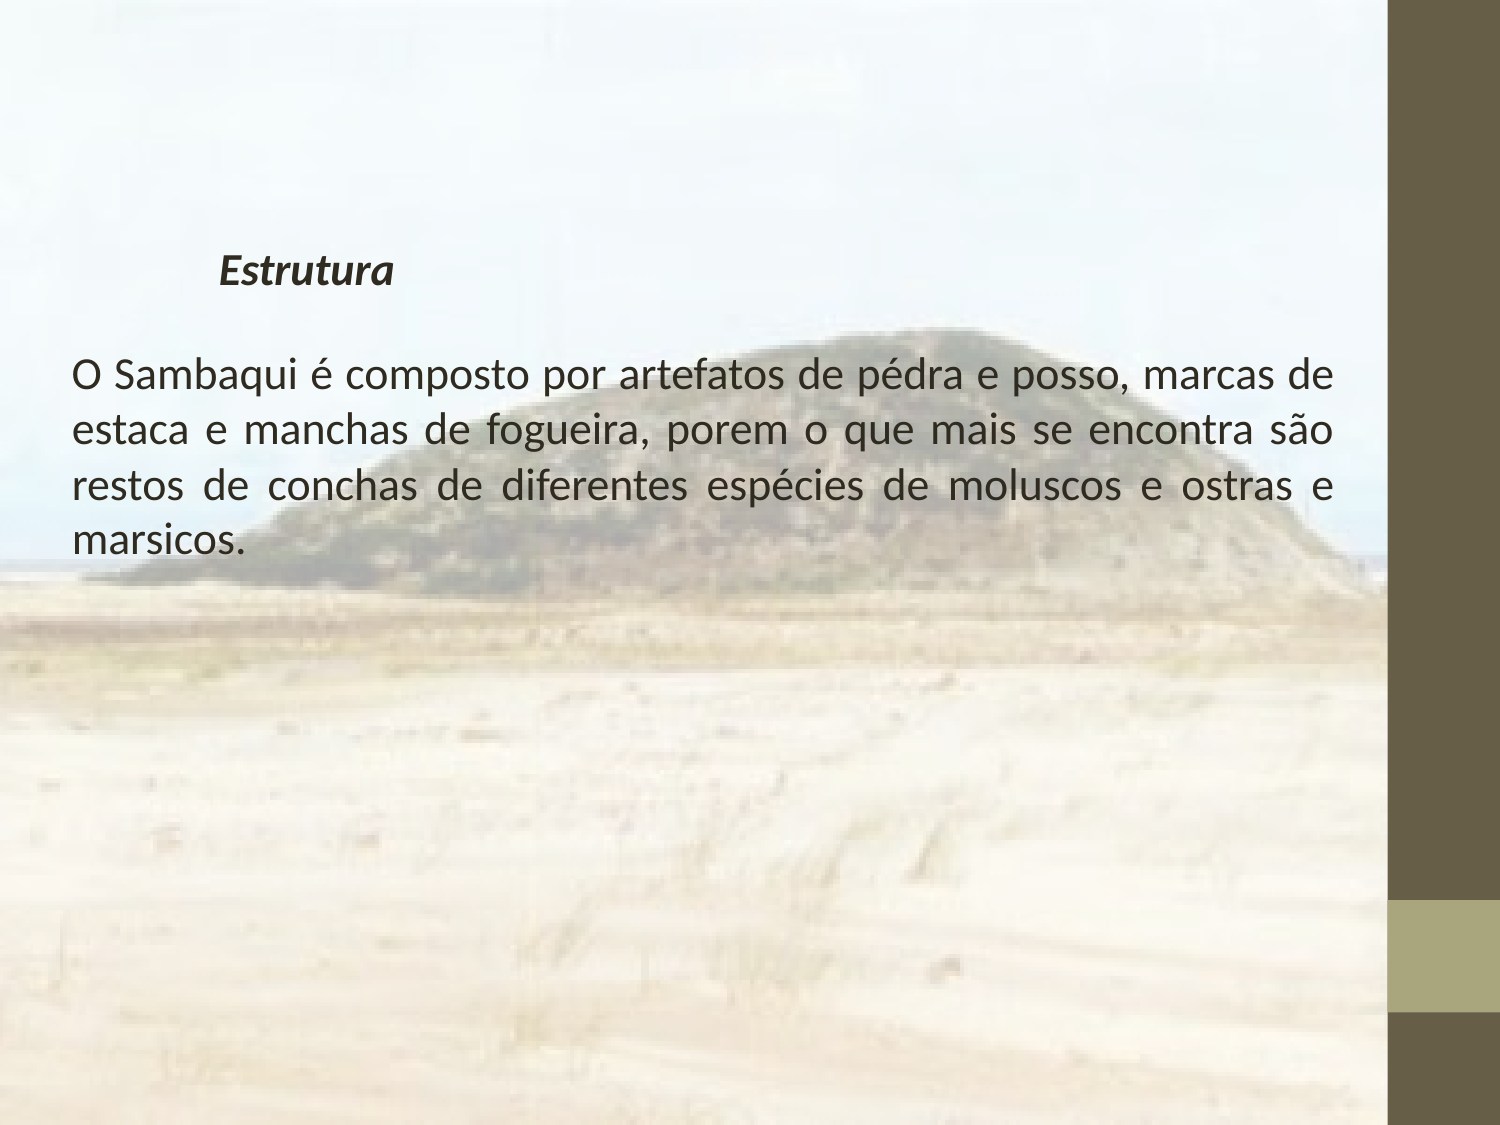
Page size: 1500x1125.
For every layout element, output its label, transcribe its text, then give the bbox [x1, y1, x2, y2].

list Estrutura O Sambaqui é composto por artefatos de pédra e posso, marcas de estaca e manchas de fogueira, porem o que mais se encontra são restos de conchas de diferentes espécies de moluscos e ostras e marsicos. [0, 231, 1351, 975]
